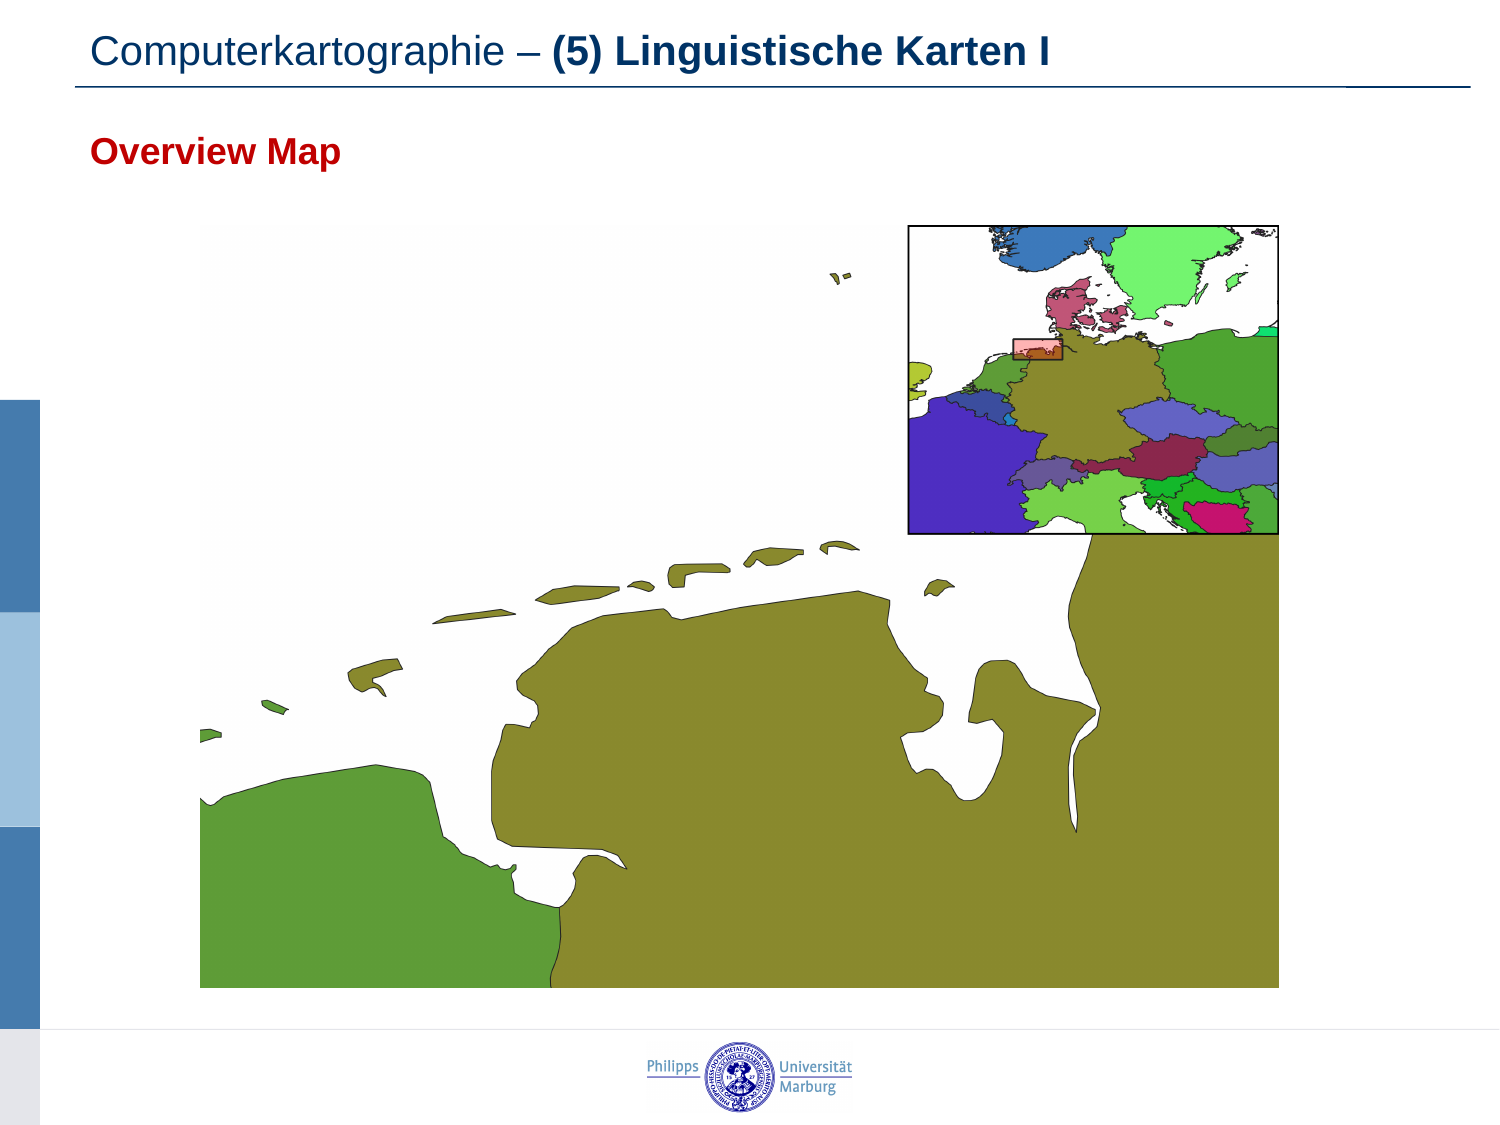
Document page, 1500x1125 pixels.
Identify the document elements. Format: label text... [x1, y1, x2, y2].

picture [200, 225, 1279, 989]
text_box Overview Map [74, 119, 1471, 180]
text_box Computerkartographie – (5) Linguistische Karten I [74, 7, 1425, 90]
picture [646, 1041, 853, 1113]
